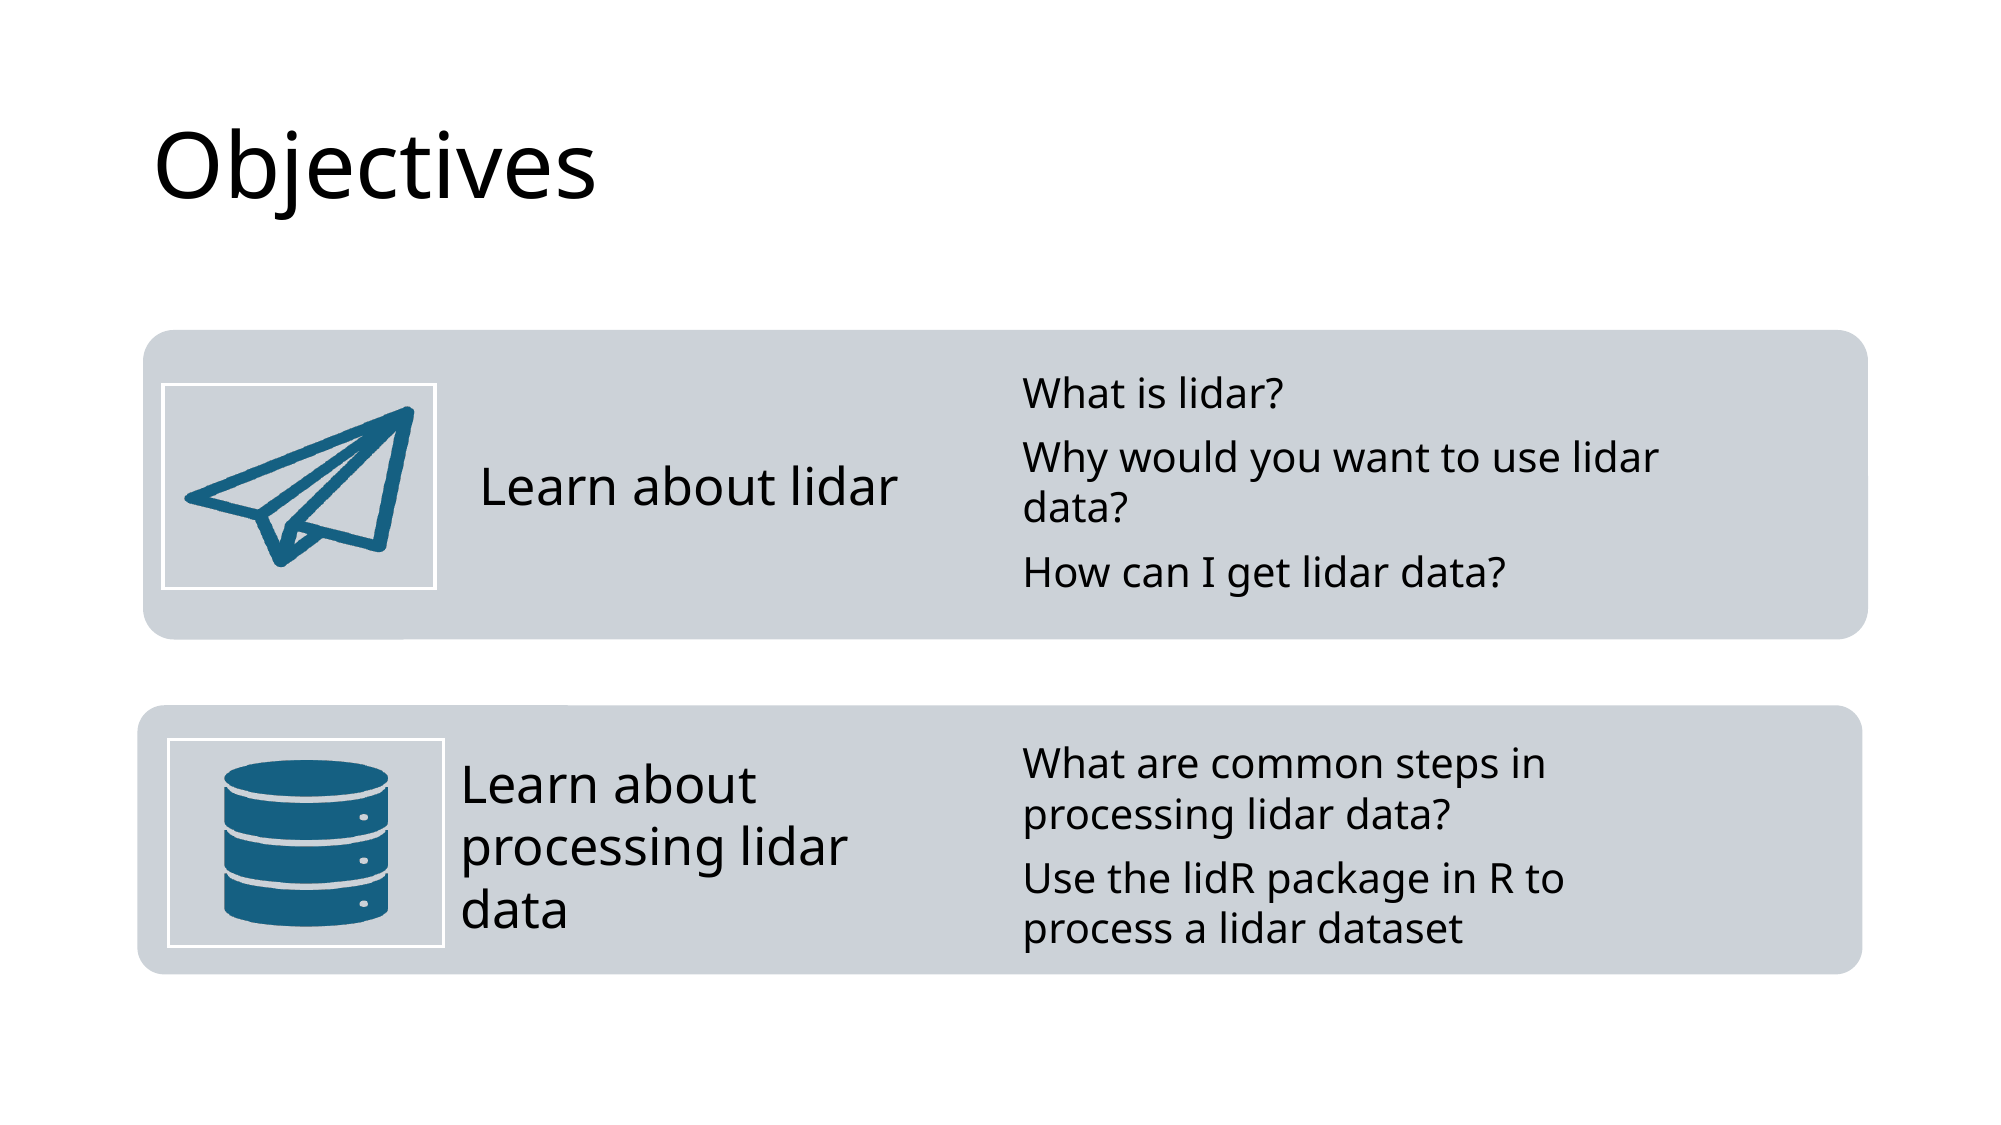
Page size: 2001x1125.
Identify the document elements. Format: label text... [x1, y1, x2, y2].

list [136, 298, 1863, 1014]
title Objectives [137, 59, 1863, 278]
